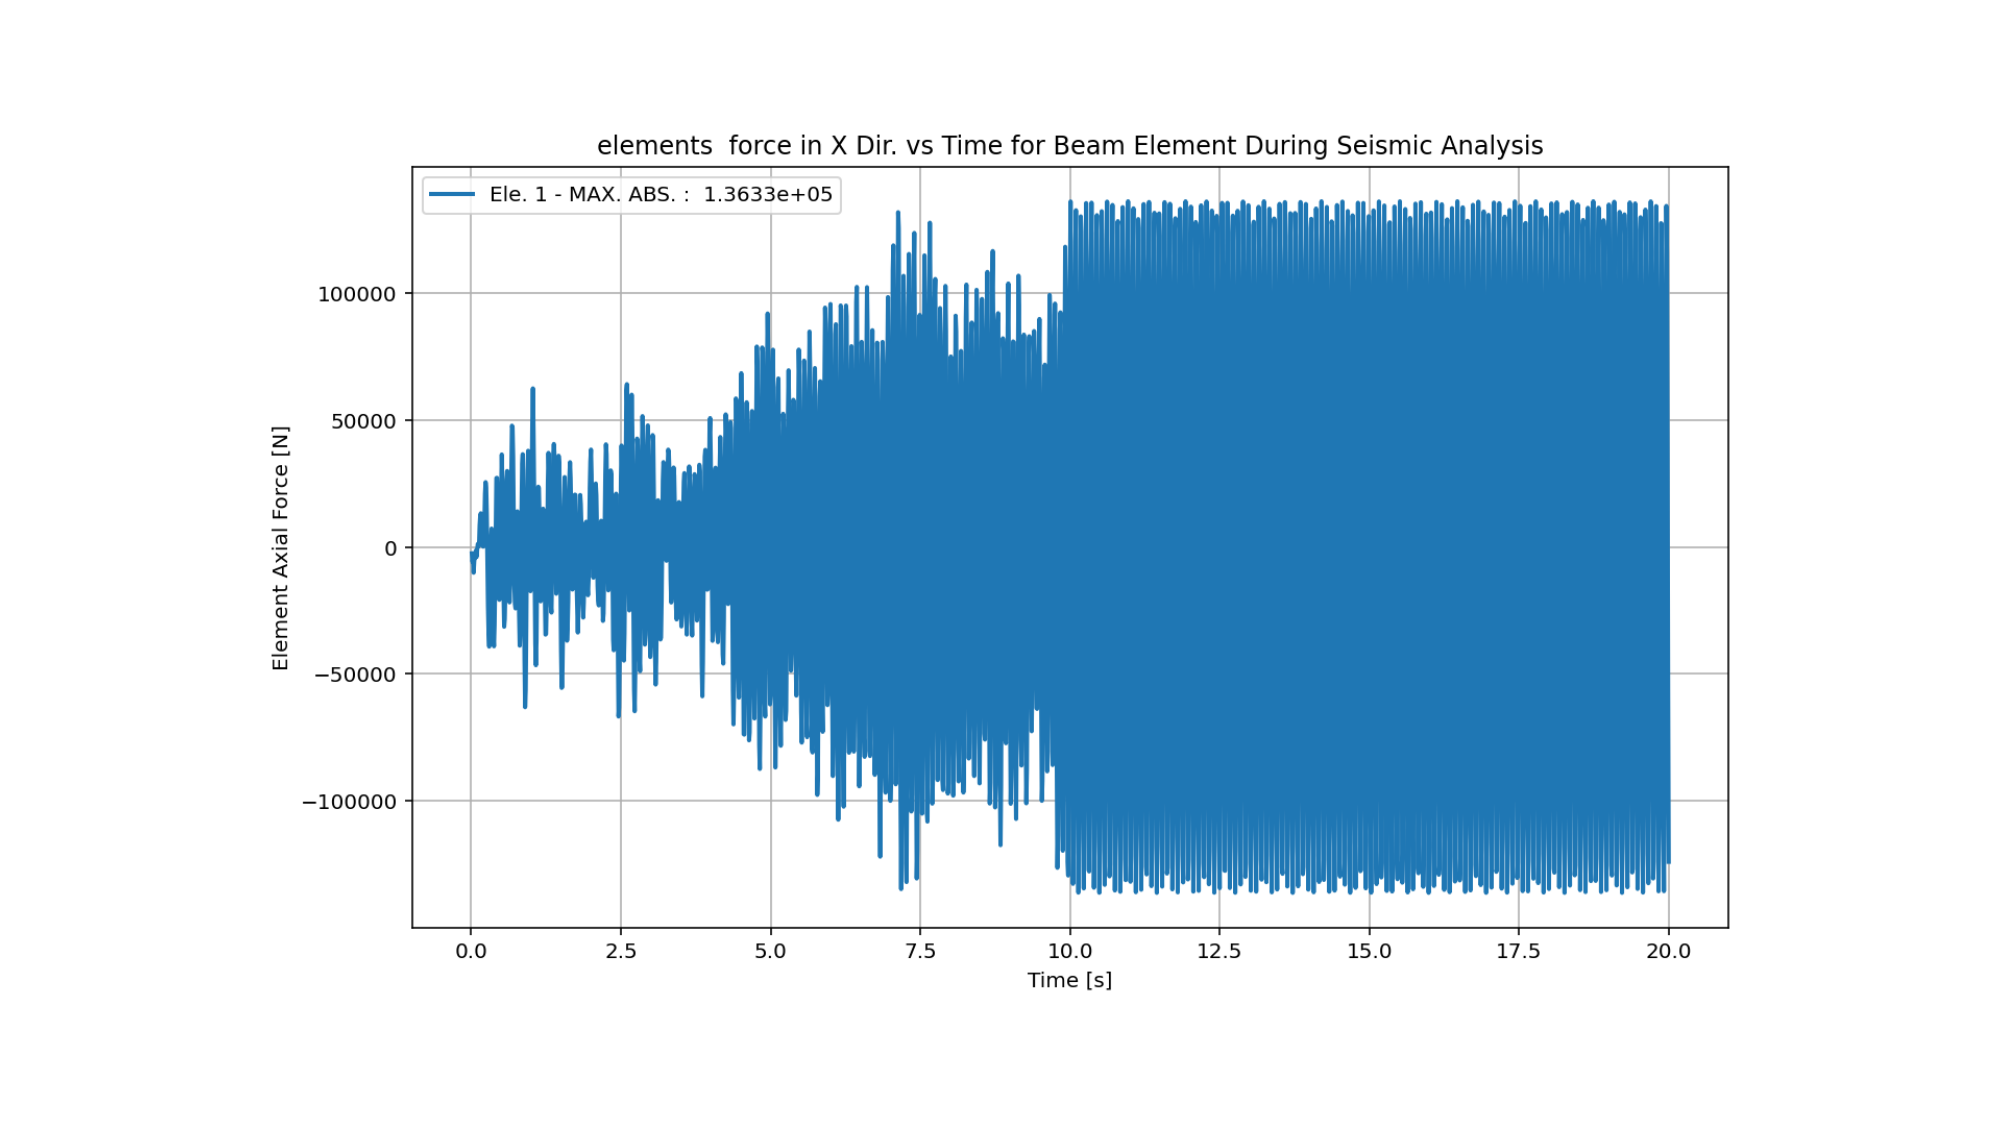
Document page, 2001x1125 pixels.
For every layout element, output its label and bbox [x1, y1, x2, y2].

picture [257, 119, 1743, 1006]
